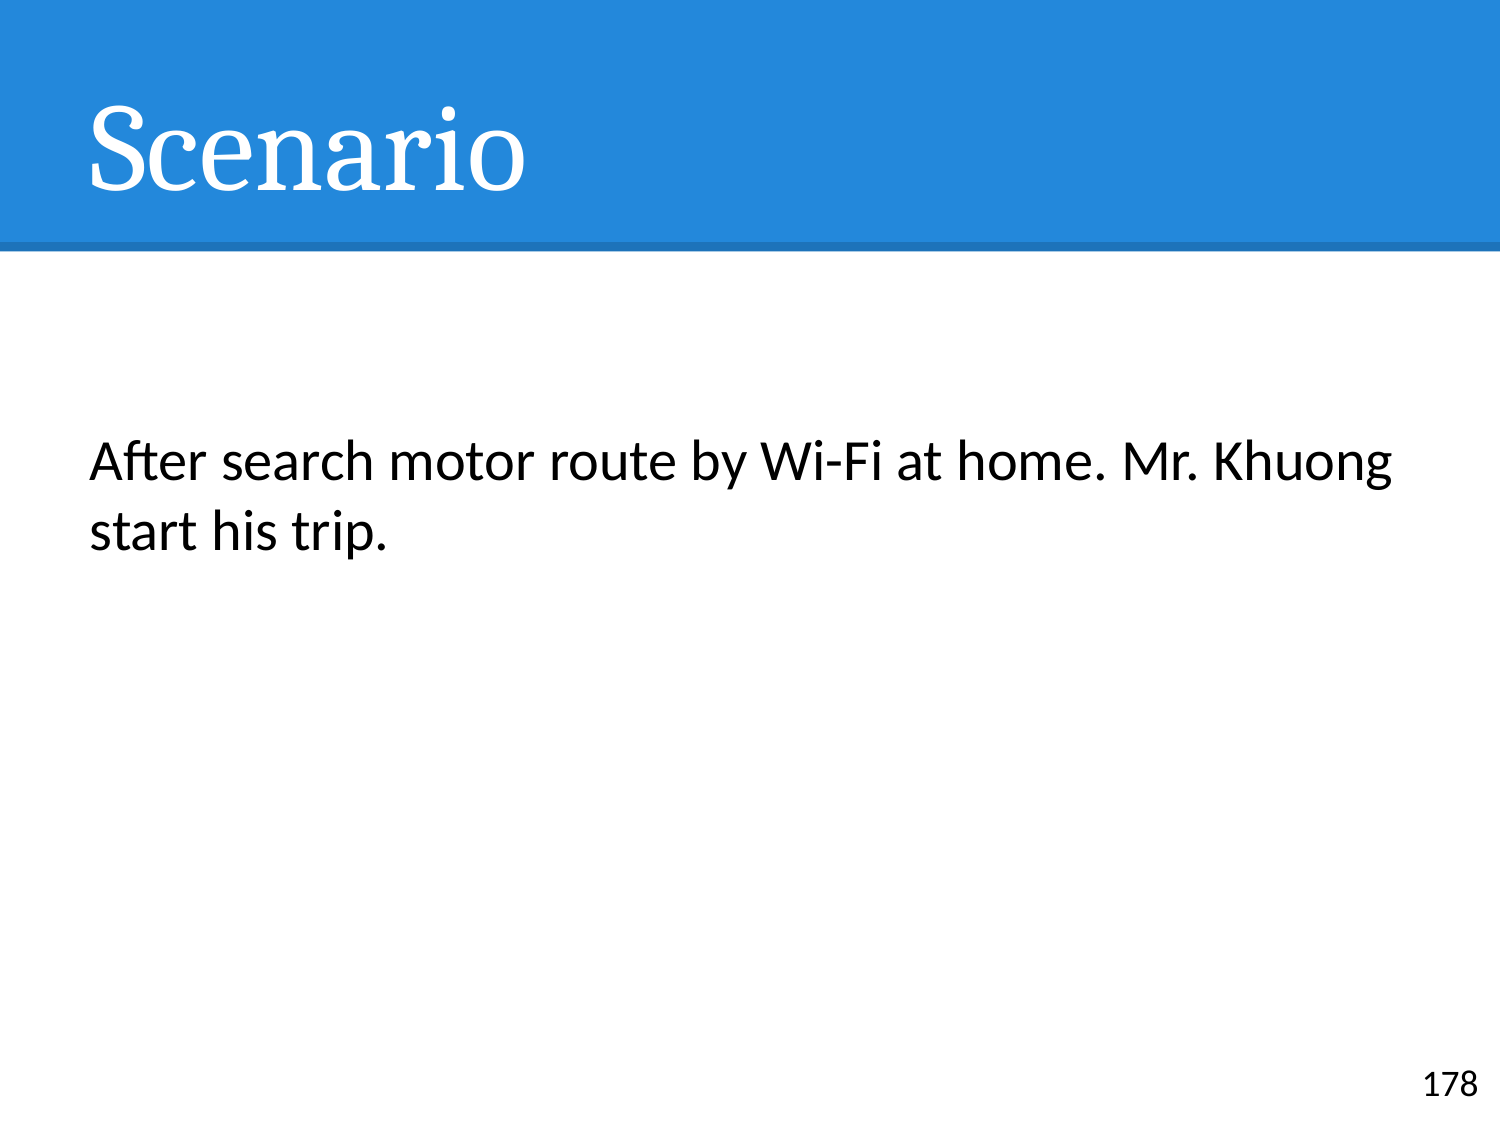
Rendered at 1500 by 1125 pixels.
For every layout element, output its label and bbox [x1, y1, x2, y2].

text_box [74, 414, 1425, 570]
title [75, 45, 1425, 233]
slide_number [1403, 1038, 1494, 1125]
